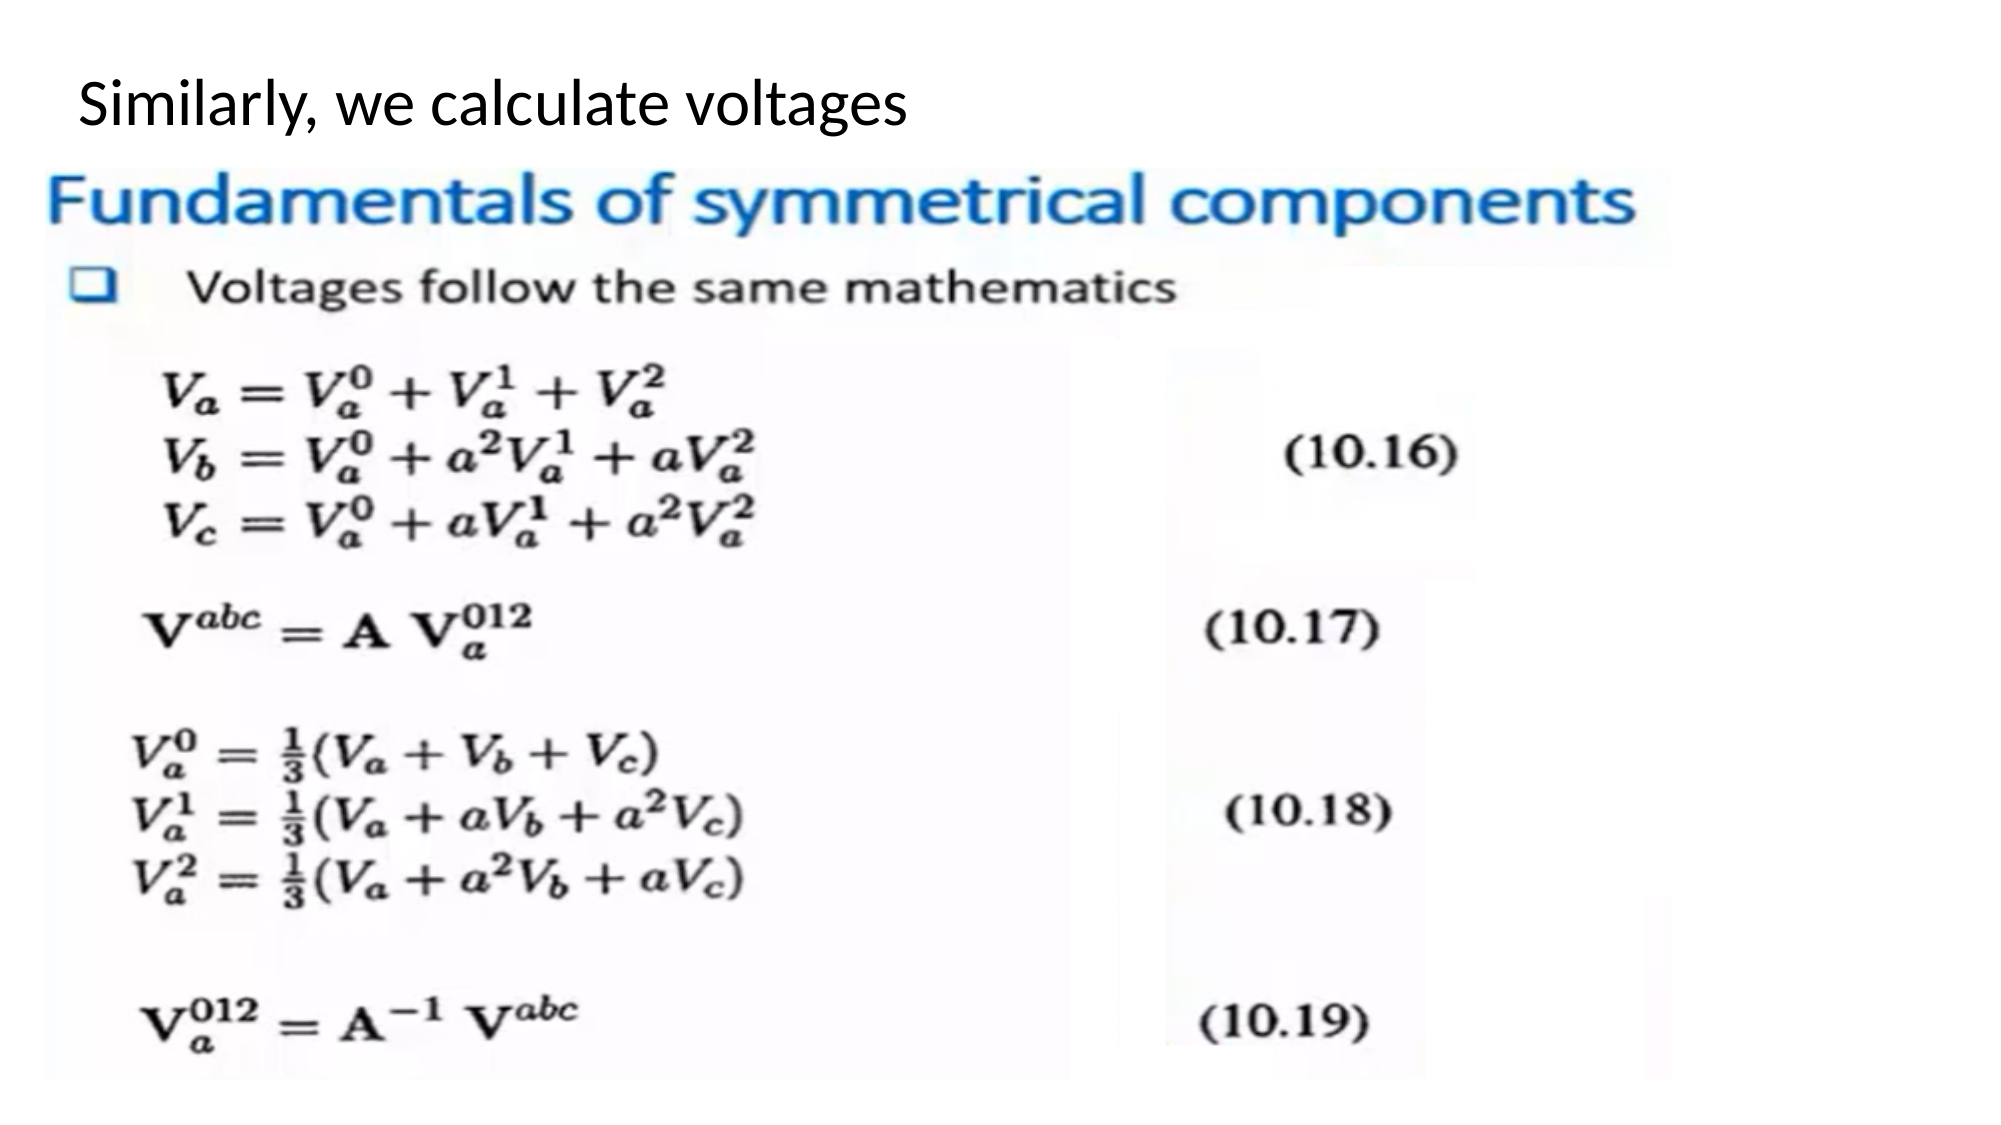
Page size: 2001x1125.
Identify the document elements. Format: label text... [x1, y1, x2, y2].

text_box Similarly, we calculate voltages [63, 50, 1115, 146]
picture [36, 149, 1671, 1080]
